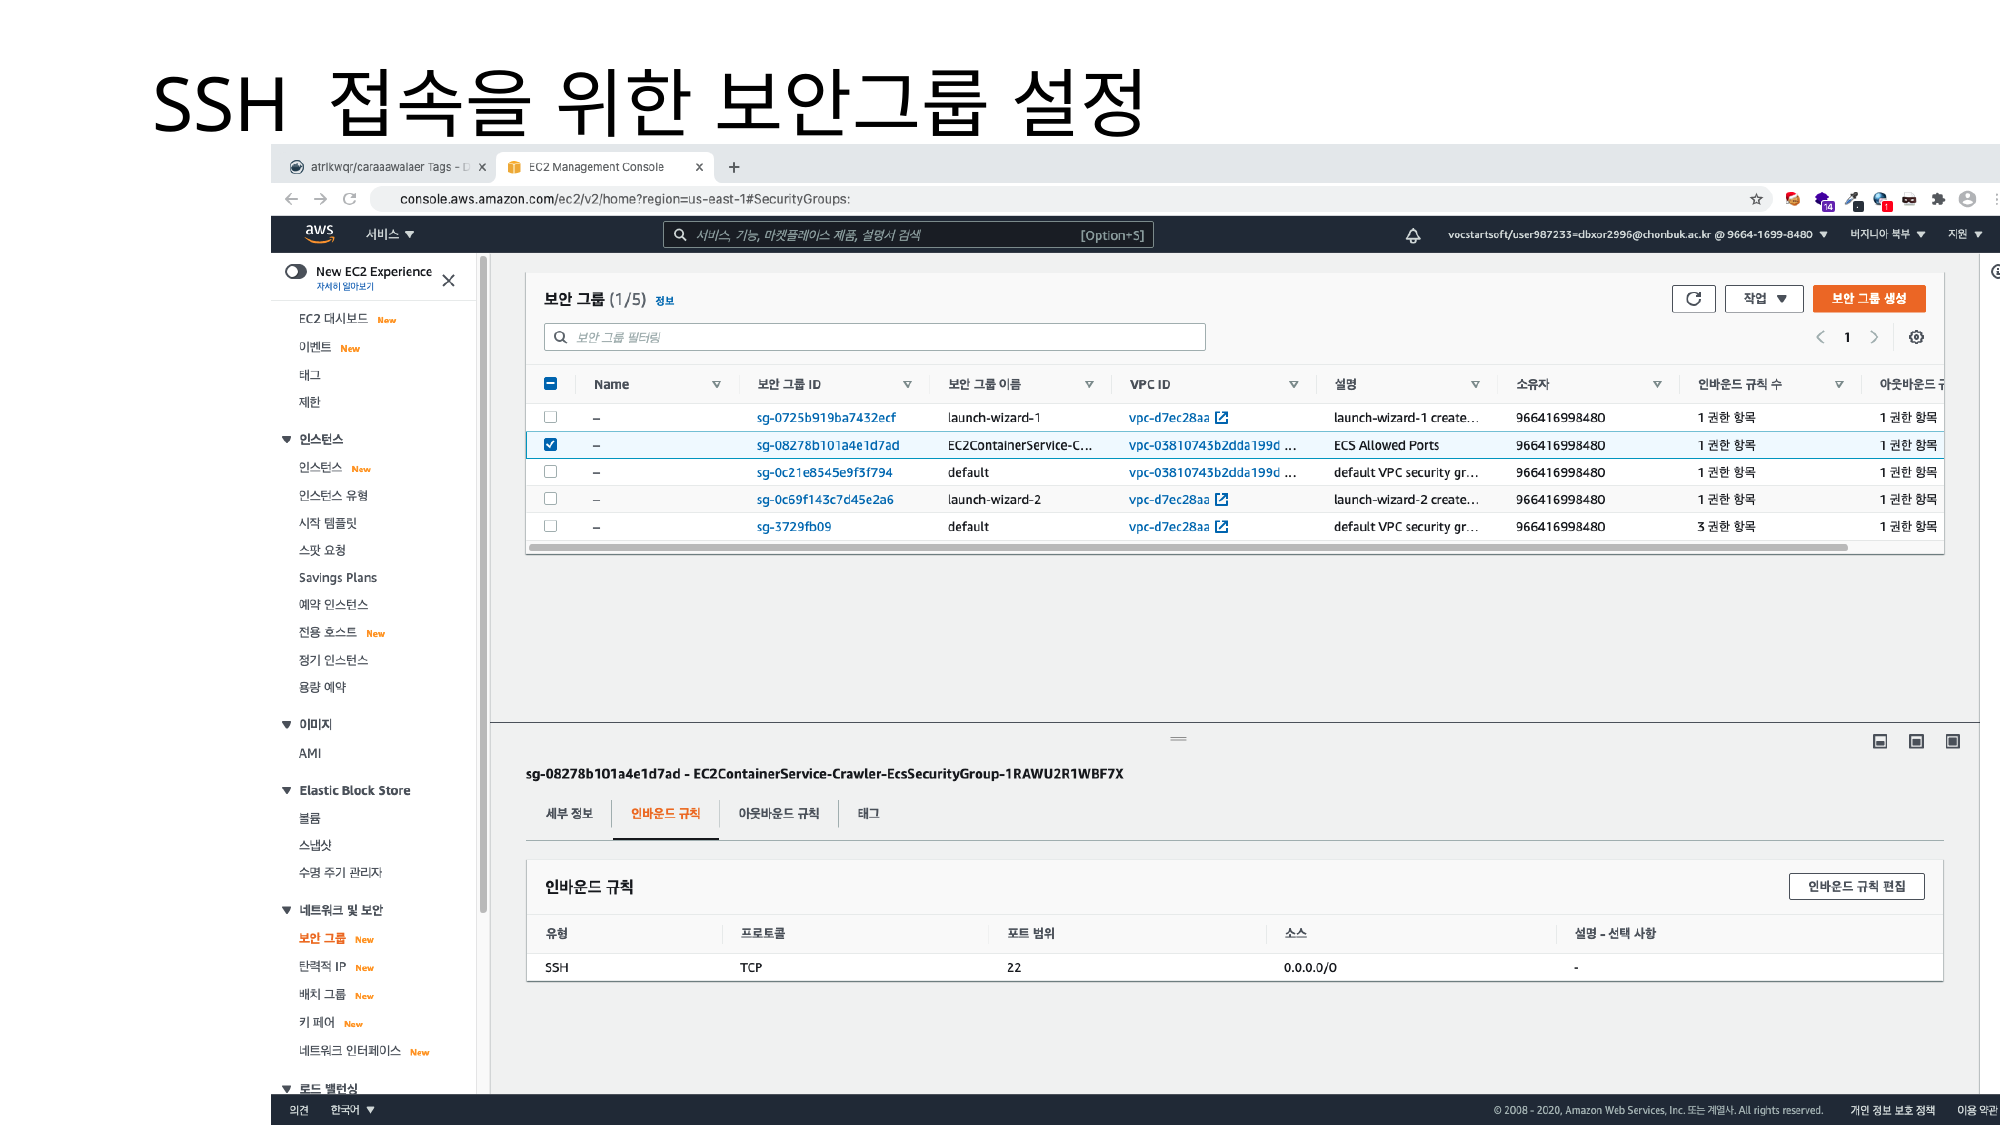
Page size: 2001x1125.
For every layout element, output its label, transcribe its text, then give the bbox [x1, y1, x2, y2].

picture [271, 144, 2000, 1125]
text_box SSH 접속을 위한 보안그룹 설정 [137, 59, 1826, 277]
